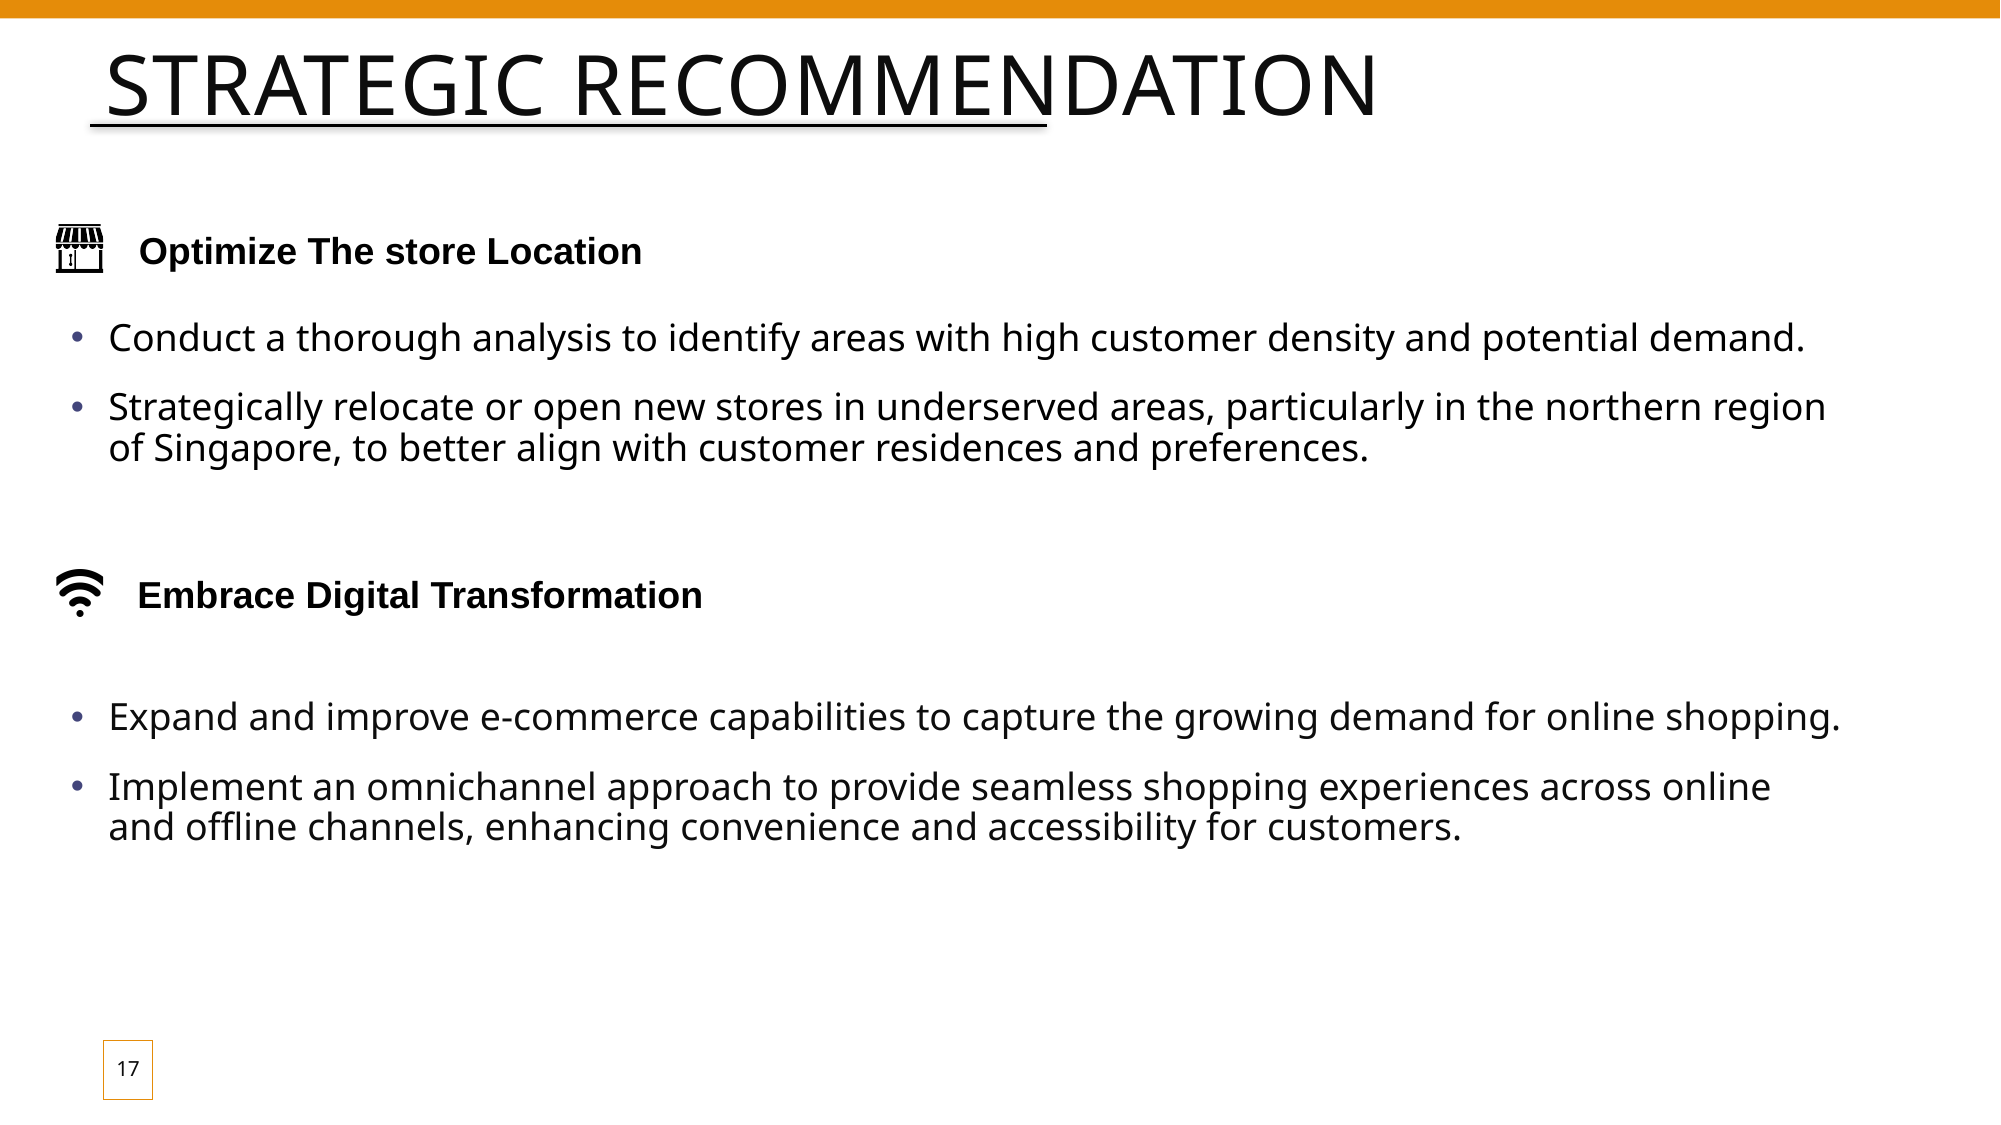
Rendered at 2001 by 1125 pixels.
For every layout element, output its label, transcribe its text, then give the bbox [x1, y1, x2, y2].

title Strategic recommendation [90, 24, 1863, 141]
list Expand and improve e-commerce capabilities to capture the growing demand for online shopping. Implement an omnichannel approach to provide seamless shopping experiences across online and offline channels, enhancing convenience and accessibility for customers. [55, 730, 1863, 891]
list Optimize The store Location [123, 224, 1013, 295]
list Embrace Digital Transformation [122, 569, 811, 639]
picture [55, 224, 104, 273]
slide_number 17 [103, 1040, 153, 1100]
list Conduct a thorough analysis to identify areas with high customer density and potential demand. Strategically relocate or open new stores in underserved areas, particularly in the northern region of Singapore, to better align with customer residences and preferences. [55, 341, 1881, 521]
picture [56, 568, 104, 617]
